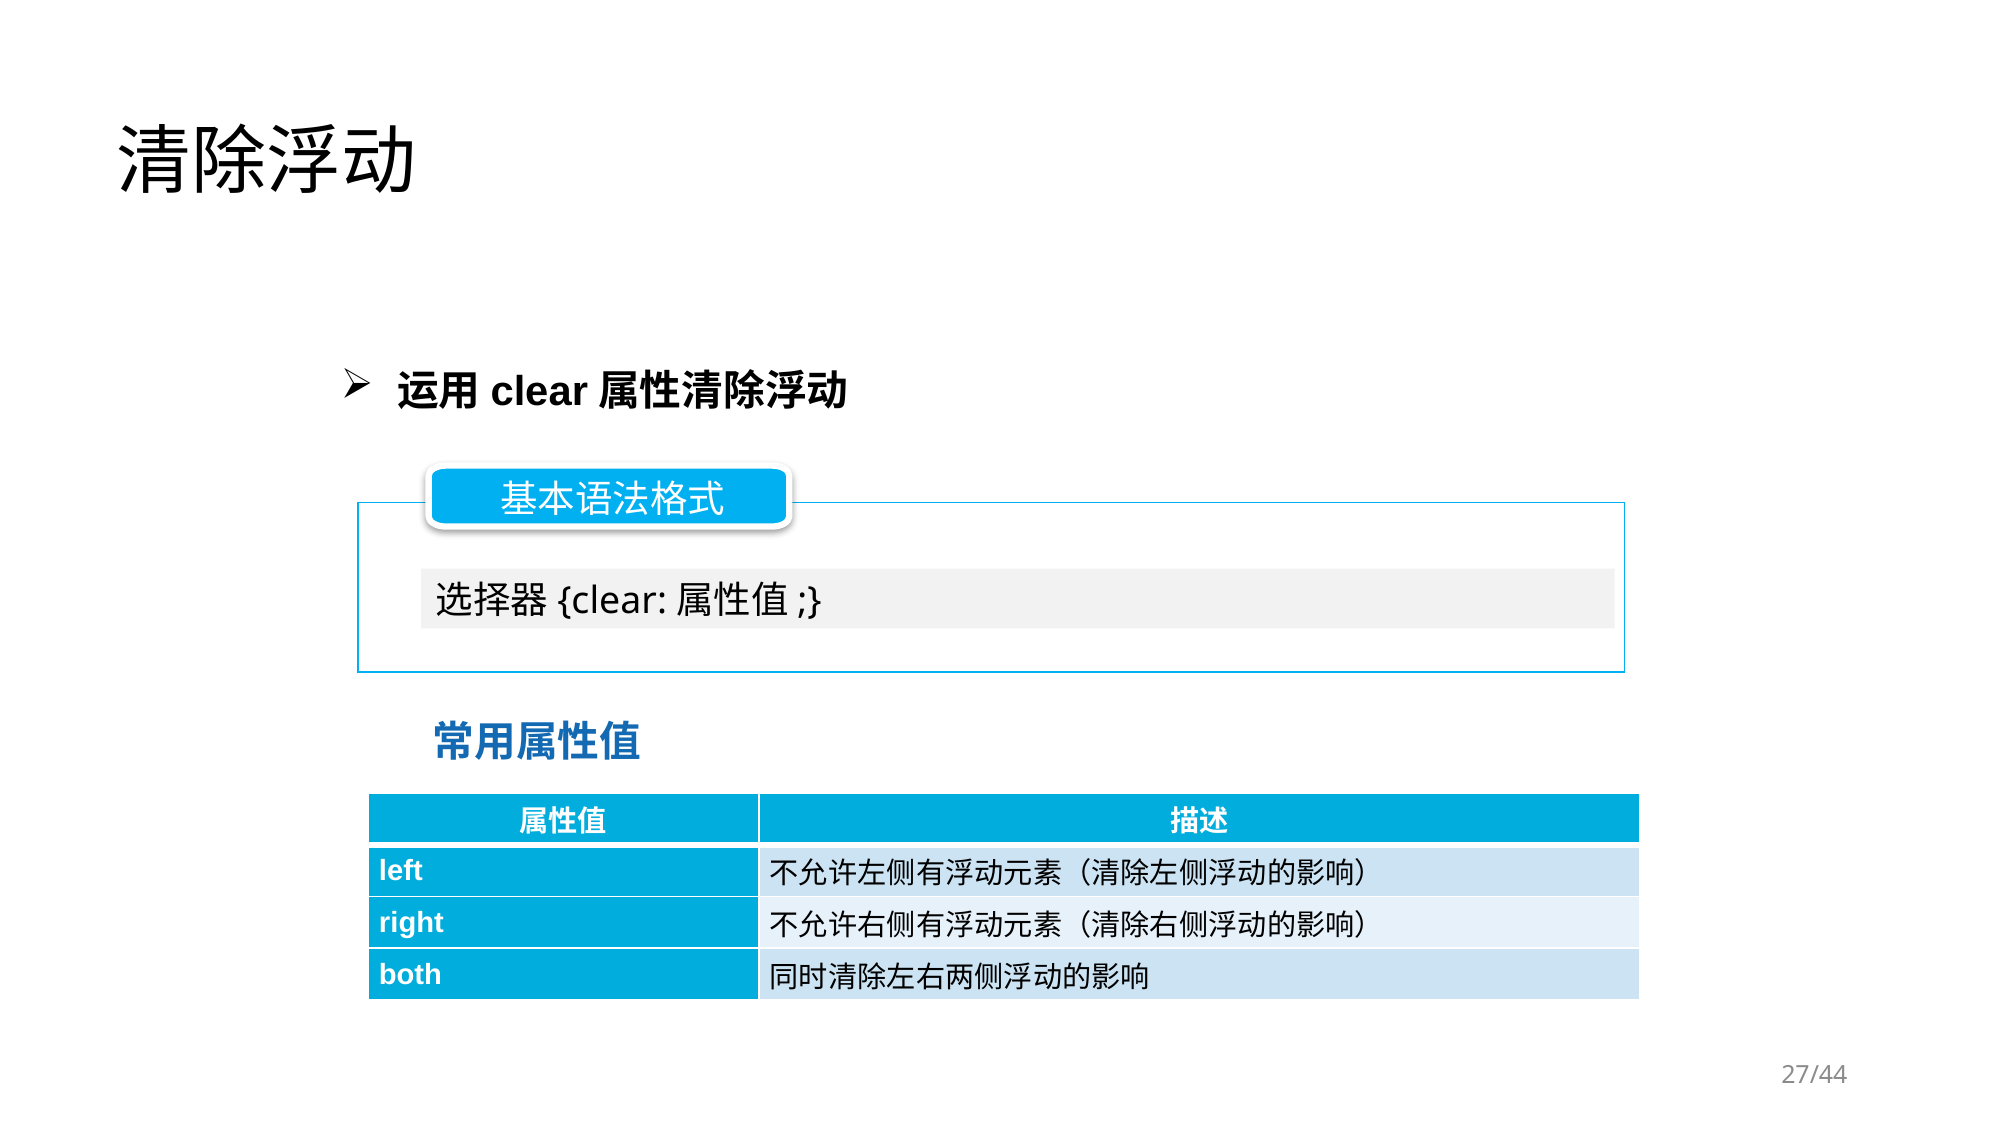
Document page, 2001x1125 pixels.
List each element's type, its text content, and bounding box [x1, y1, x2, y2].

table_cell left [369, 848, 758, 896]
table_header 属性值 [369, 794, 758, 842]
table_cell 不允许右侧有浮动元素（清除右侧浮动的影响） [760, 897, 1639, 947]
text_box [358, 465, 1625, 673]
table_cell both [369, 949, 758, 999]
table_cell right [369, 897, 758, 947]
table_cell 不允许左侧有浮动元素（清除左侧浮动的影响） [760, 848, 1639, 896]
table_header 描述 [760, 794, 1639, 842]
slide_number /44 [1412, 1042, 1863, 1103]
text_box 清除浮动 [102, 60, 1088, 210]
text_box 运用clear属性清除浮动 [326, 331, 864, 422]
text_box 常用属性值 [417, 707, 656, 773]
table_cell 同时清除左右两侧浮动的影响 [760, 949, 1639, 999]
